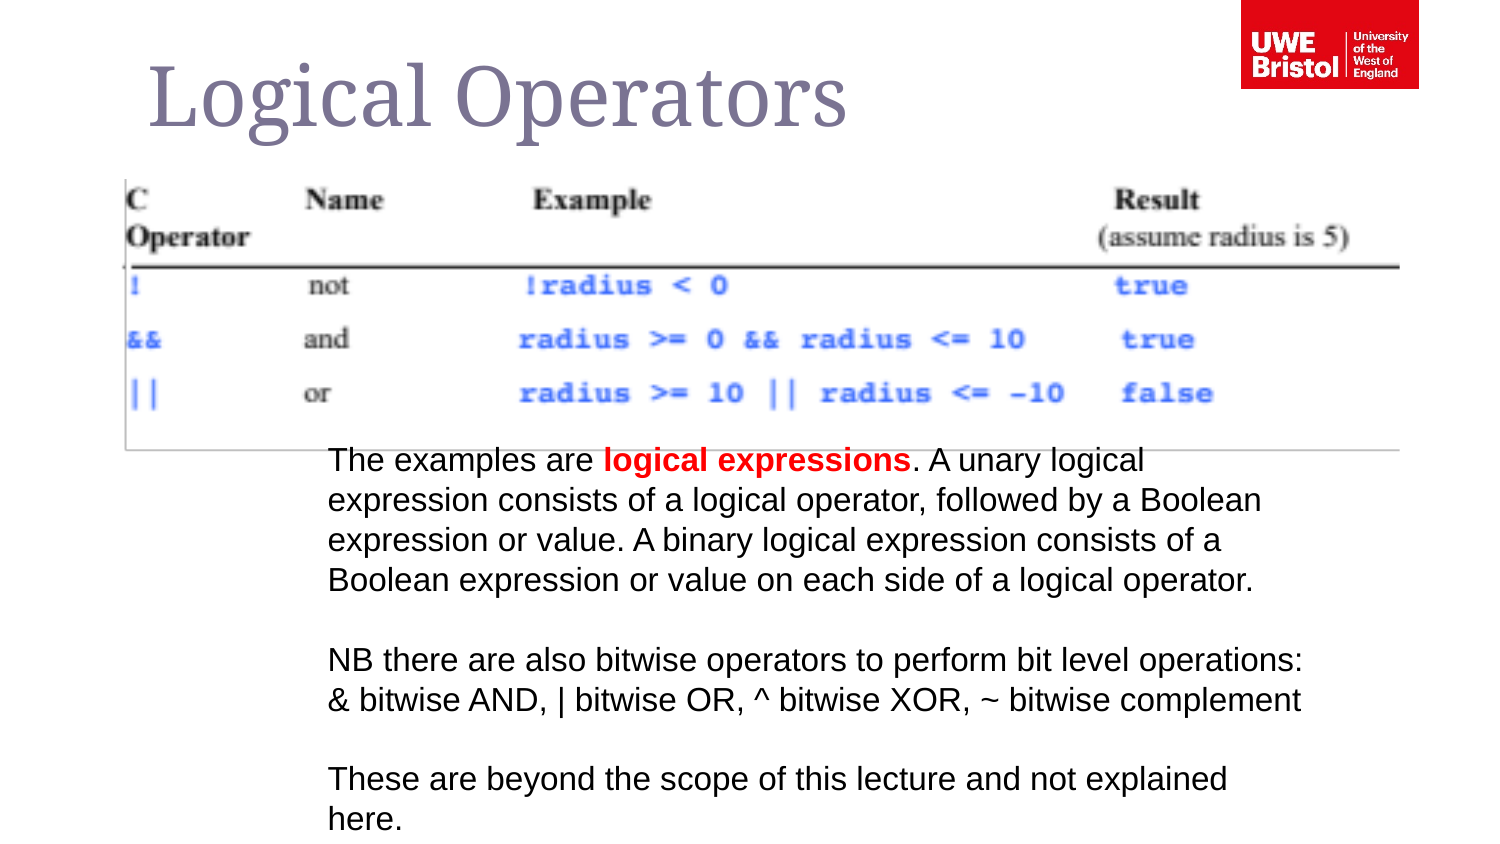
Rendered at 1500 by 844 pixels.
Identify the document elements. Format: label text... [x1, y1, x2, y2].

text_box The examples are logical expressions. A unary logical expression consists of a logical operator, followed by a Boolean expression or value. A binary logical expression consists of a Boolean expression or value on each side of a logical operator. NB there are also bitwise operators to perform bit level operations: & bitwise AND, | bitwise OR, ^ bitwise XOR, ~ bitwise complement These are beyond the scope of this lecture and not explained here. [312, 649, 1329, 844]
picture [1241, 0, 1419, 89]
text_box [102, 179, 1400, 641]
list Logical Operators [147, 55, 1306, 136]
